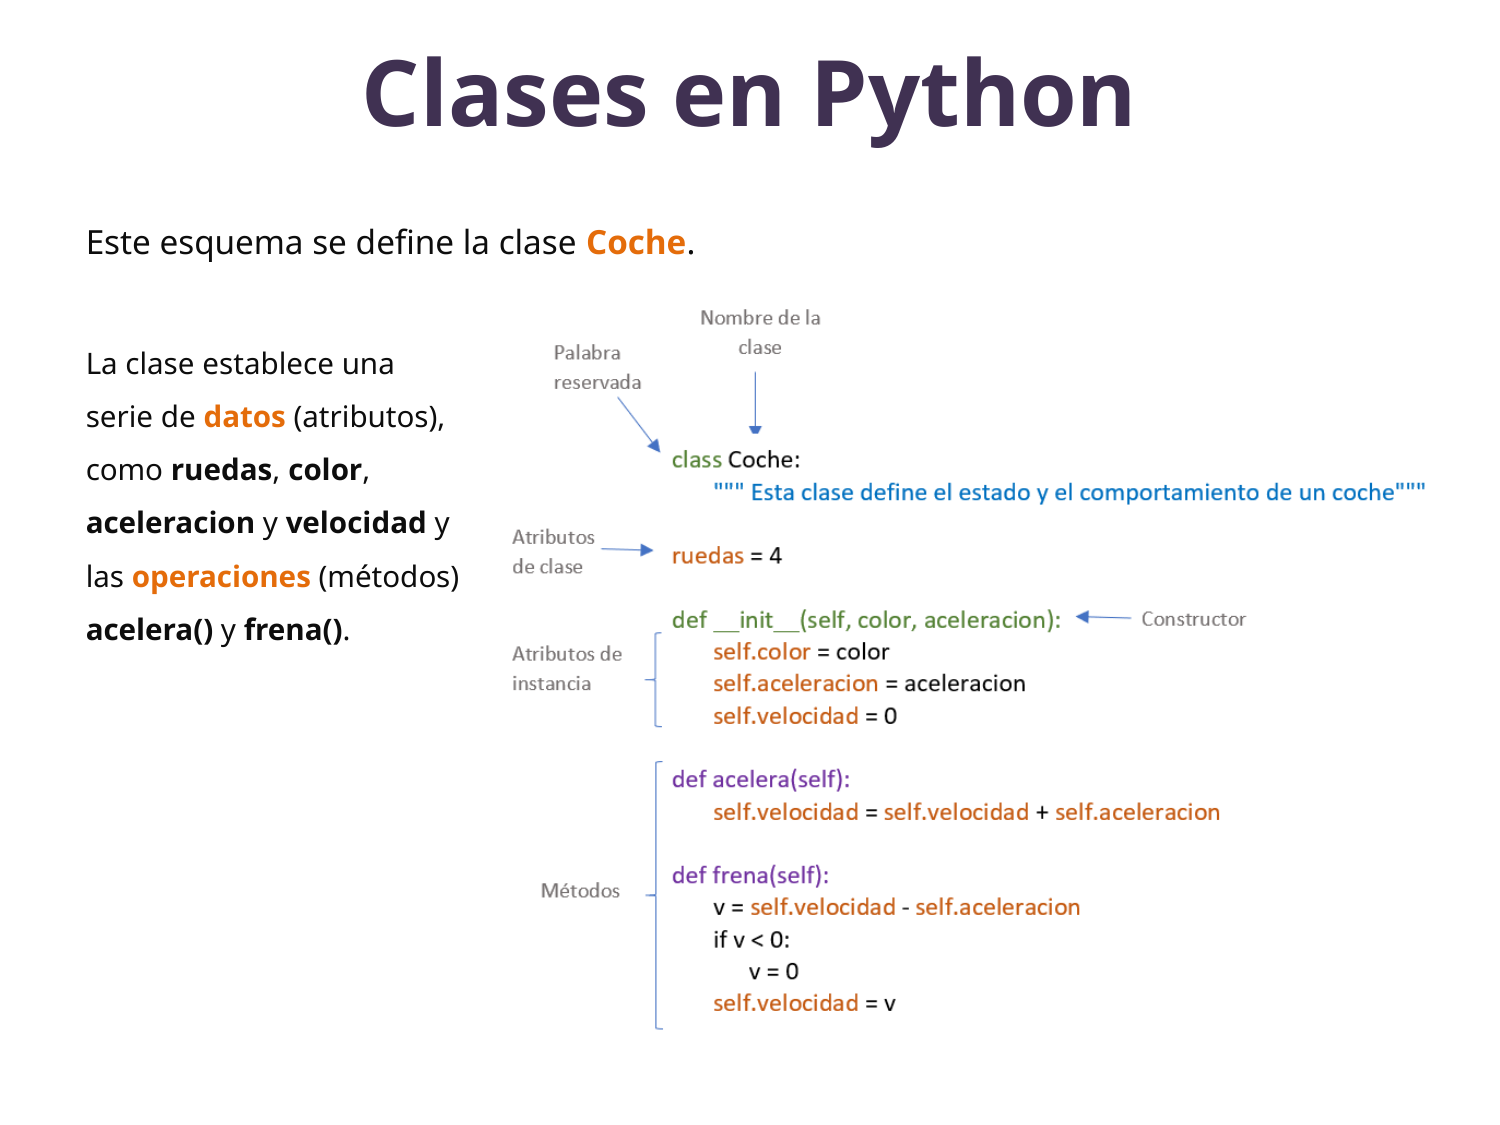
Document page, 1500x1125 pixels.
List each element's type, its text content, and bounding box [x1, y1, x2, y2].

title Este esquema se define la clase Coche. [70, 183, 1430, 279]
text_box Clases en Python [161, 0, 1339, 183]
text_box La clase establece una serie de datos (atributos), como ruedas, color, aceleracion y velocidad y las operaciones (métodos) acelera() y frena(). [70, 294, 479, 679]
picture [509, 294, 1430, 1036]
